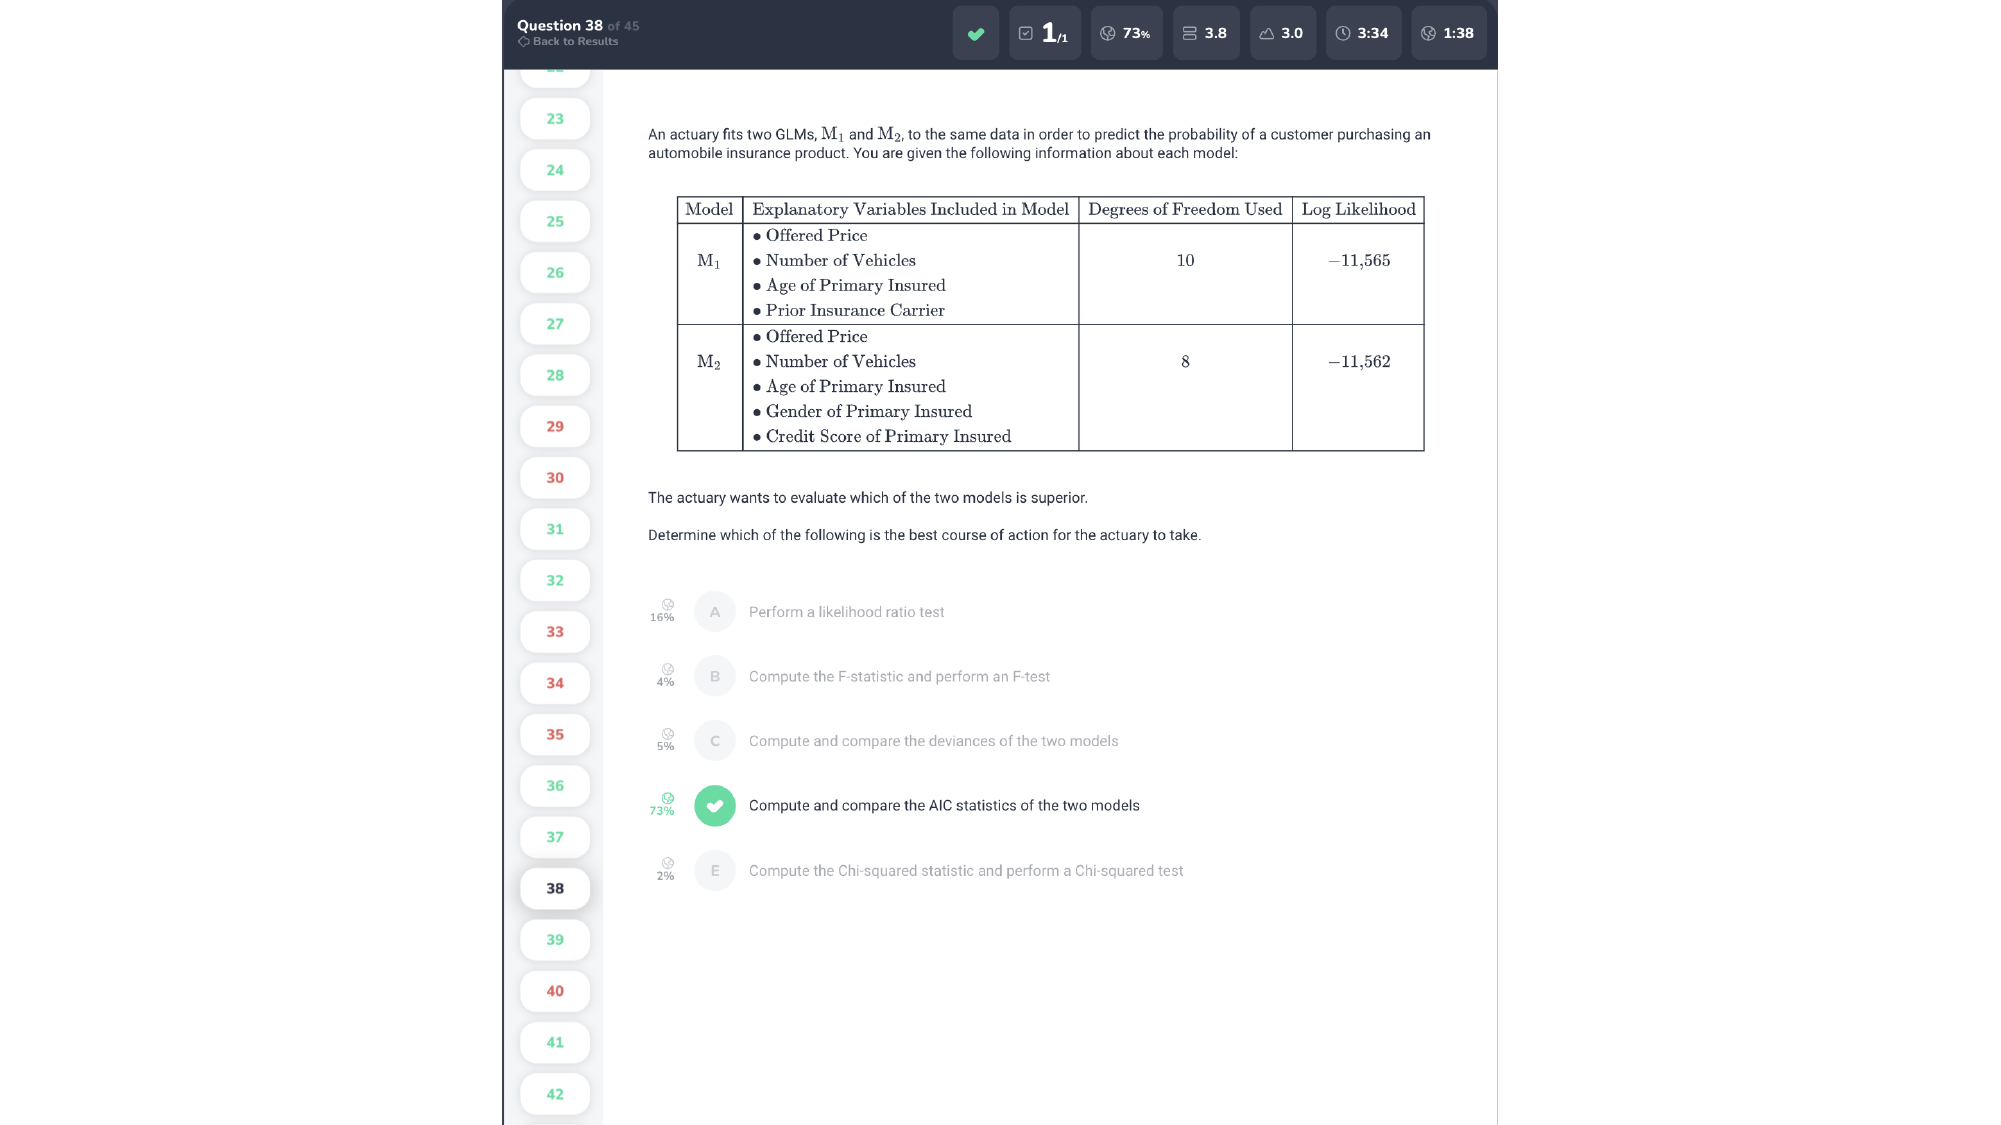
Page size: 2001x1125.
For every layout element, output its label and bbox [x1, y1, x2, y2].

picture [502, 0, 1498, 1125]
